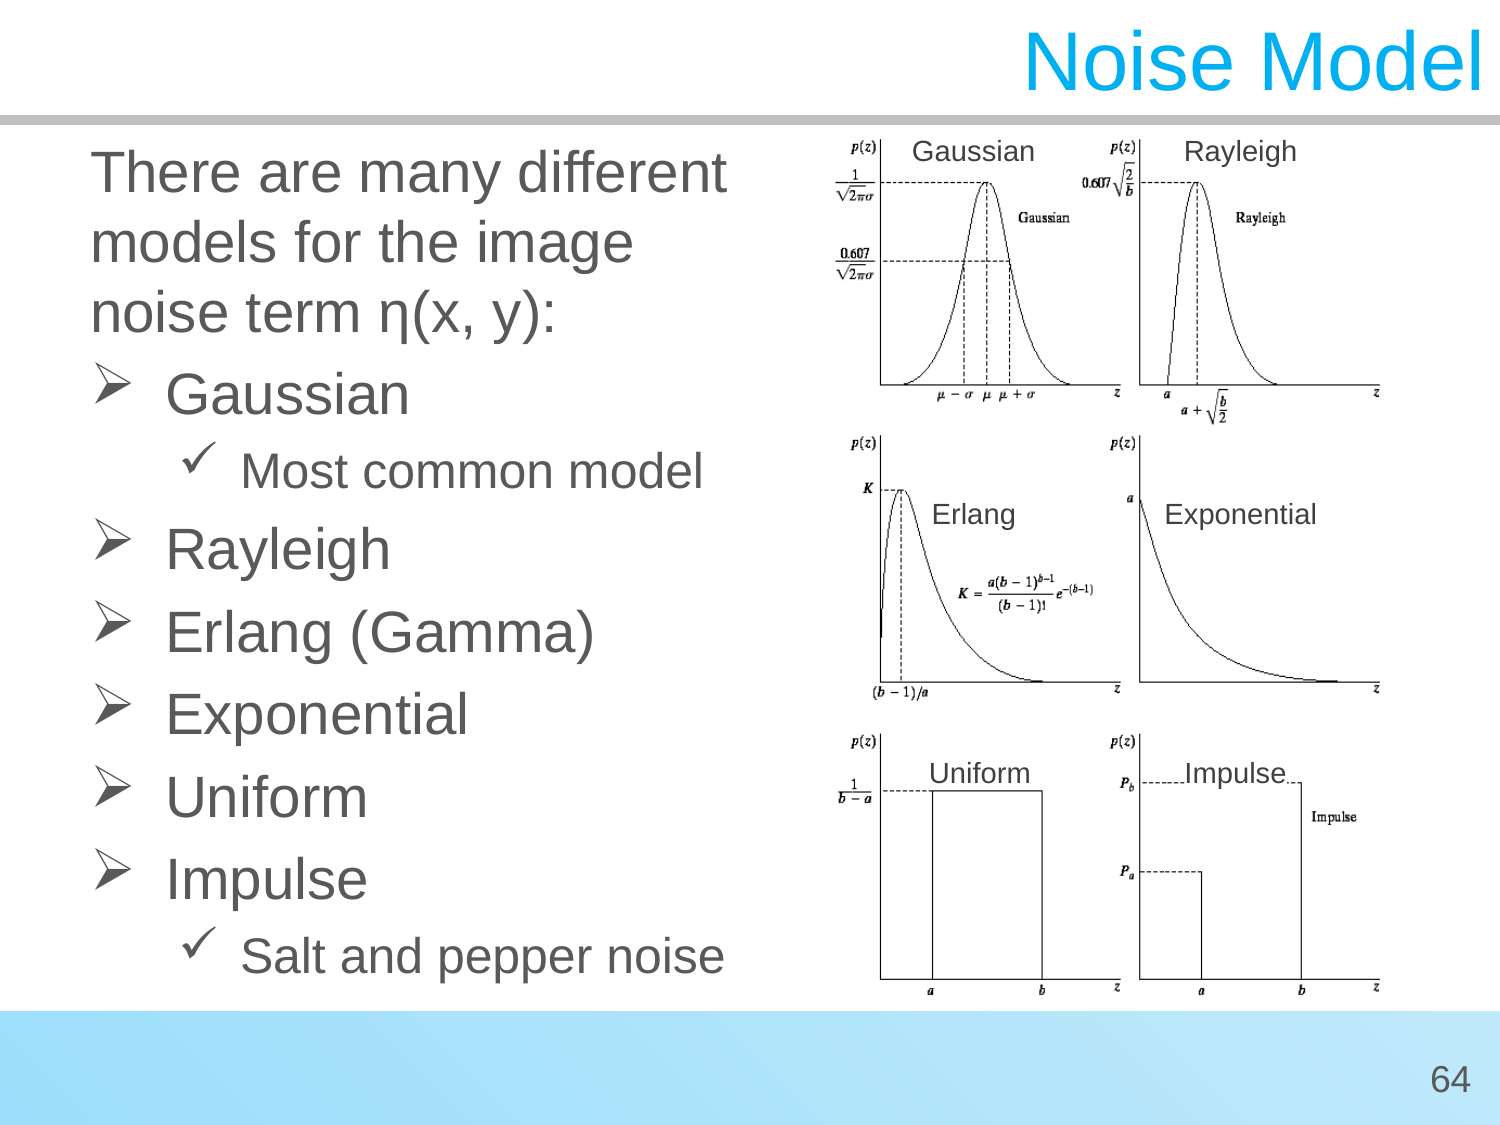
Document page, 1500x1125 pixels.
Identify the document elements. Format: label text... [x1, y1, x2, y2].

text_box Noise Model [0, 0, 1500, 121]
list There are many different models for the image noise term η(x, y): Gaussian Most common model Rayleigh Erlang (Gamma) Exponential Uniform Impulse Salt and pepper noise [75, 126, 777, 1012]
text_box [829, 130, 1394, 1002]
